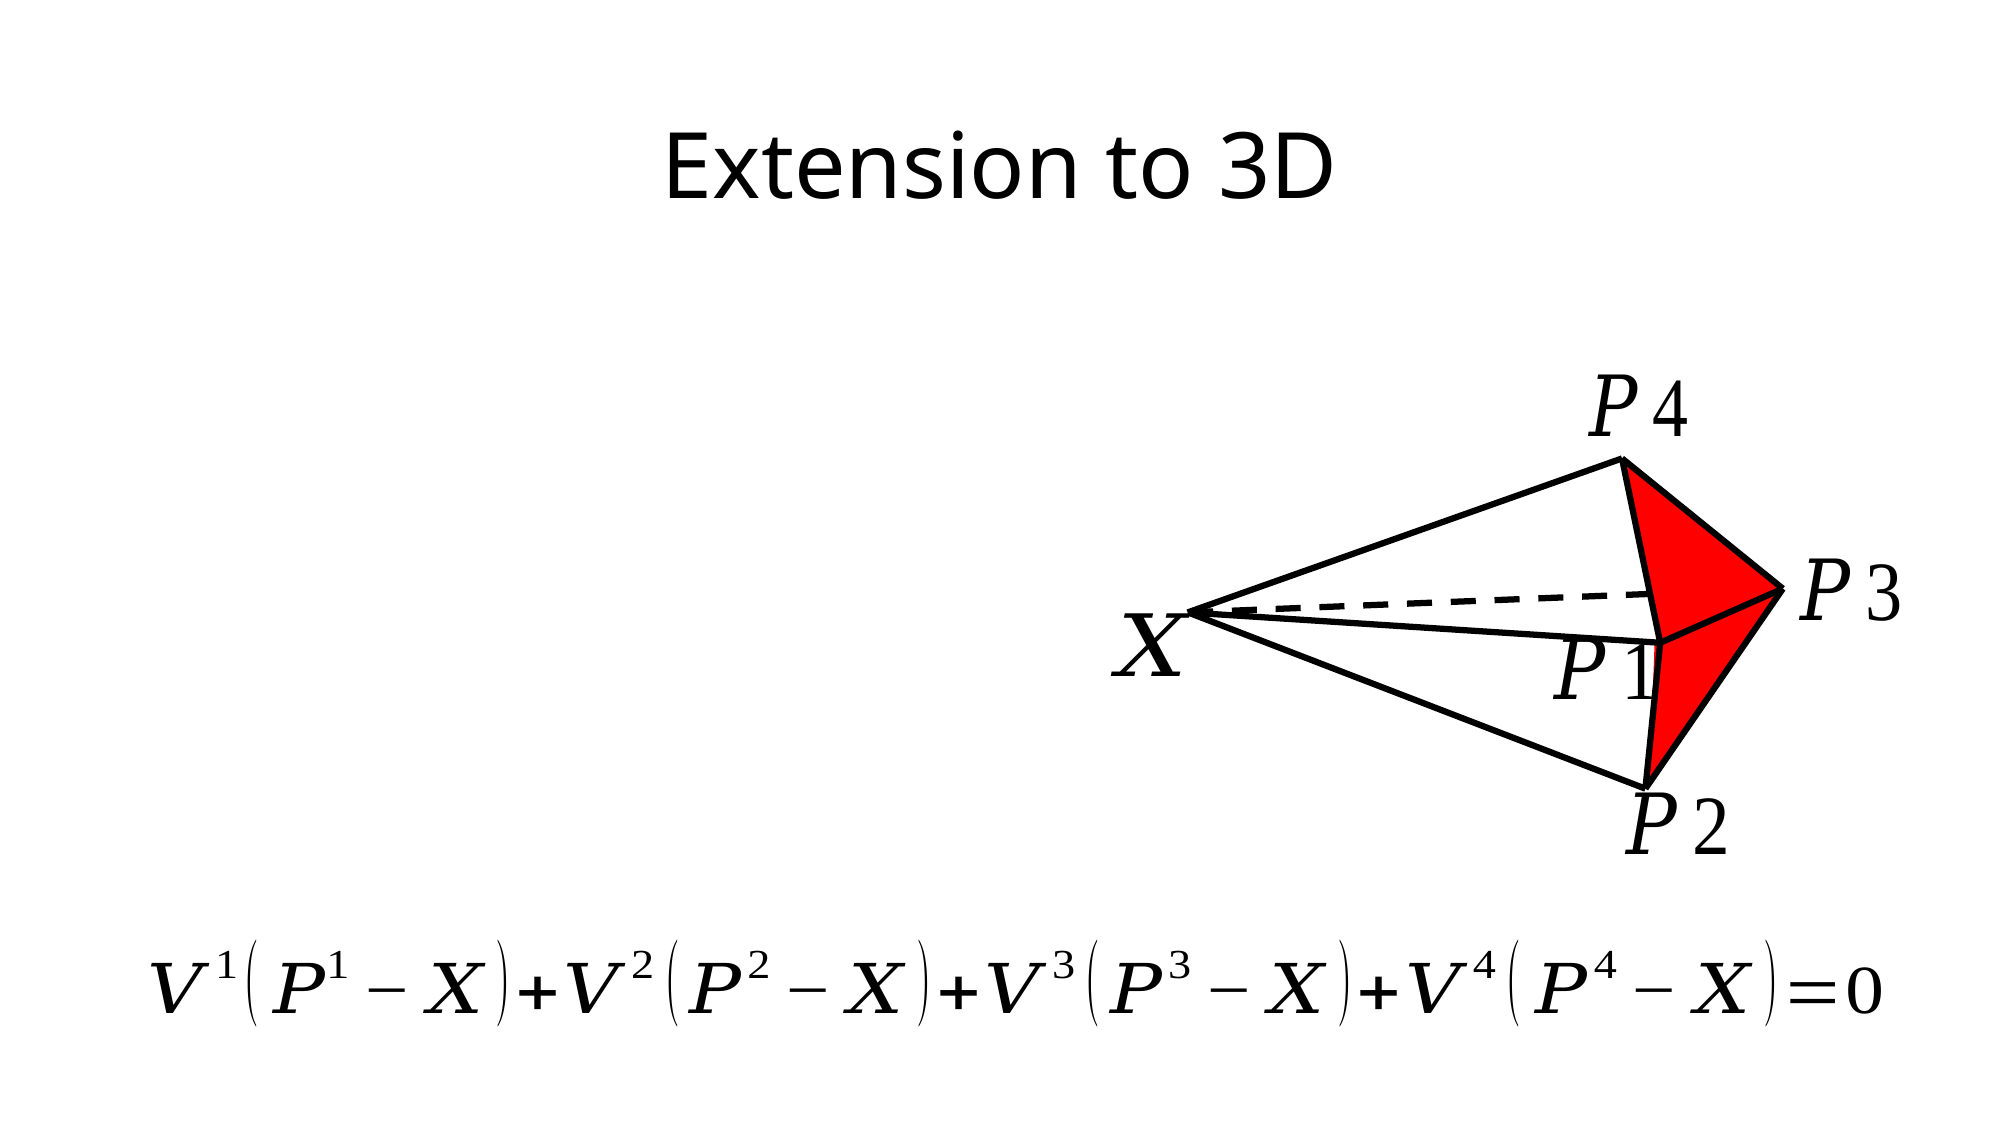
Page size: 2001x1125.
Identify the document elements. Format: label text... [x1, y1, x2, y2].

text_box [1623, 458, 1661, 612]
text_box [1661, 458, 1783, 588]
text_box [1187, 458, 1623, 613]
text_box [1188, 643, 1646, 789]
title Extension to 3D [137, 59, 1863, 278]
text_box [1645, 588, 1783, 789]
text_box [1188, 612, 1661, 643]
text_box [1646, 643, 1661, 789]
